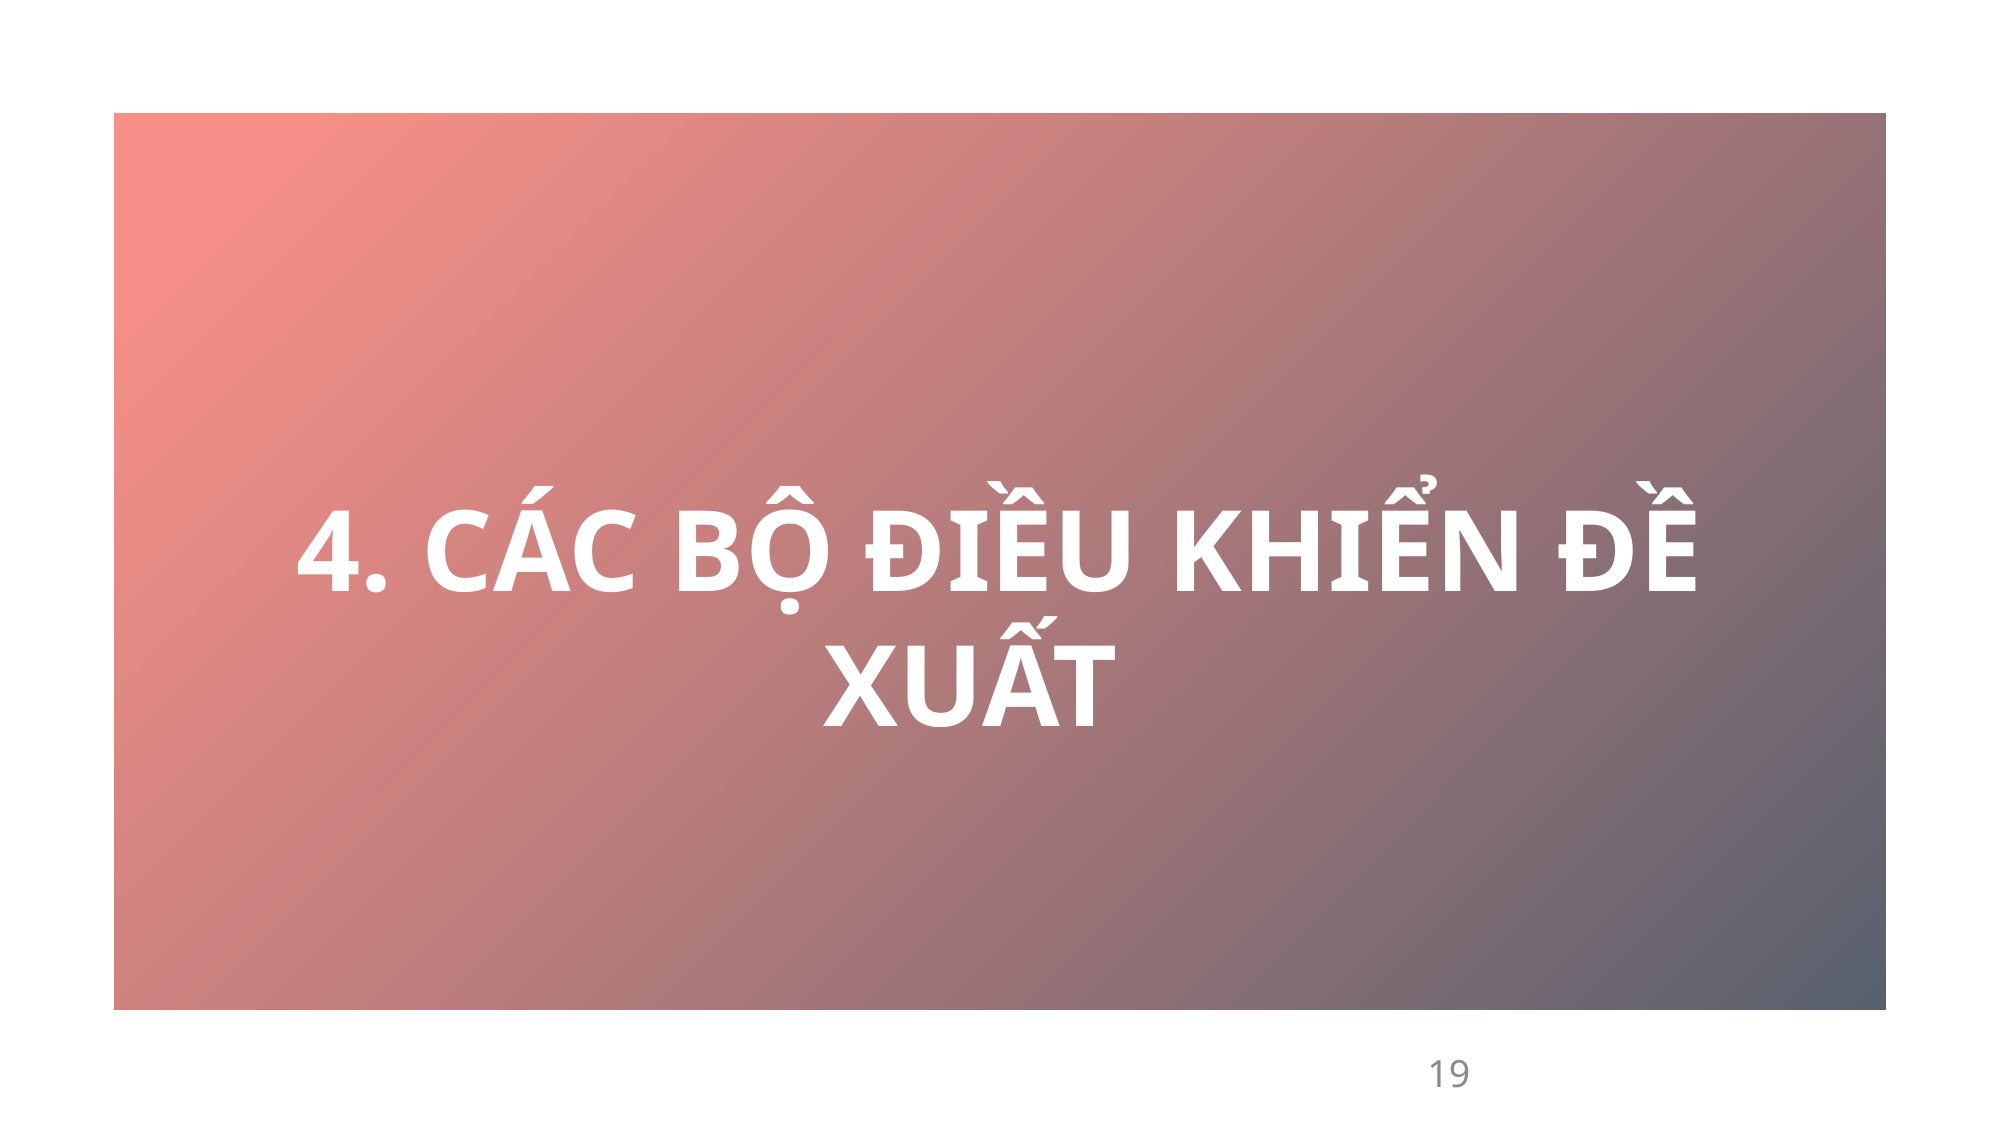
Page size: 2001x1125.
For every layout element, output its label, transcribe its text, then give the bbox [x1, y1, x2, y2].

text_box 4. CÁC BỘ ĐIỀU KHIỂN ĐỀ XUẤT [188, 471, 1811, 757]
text_box [114, 113, 1886, 1010]
slide_number 19 [1412, 1042, 1863, 1103]
